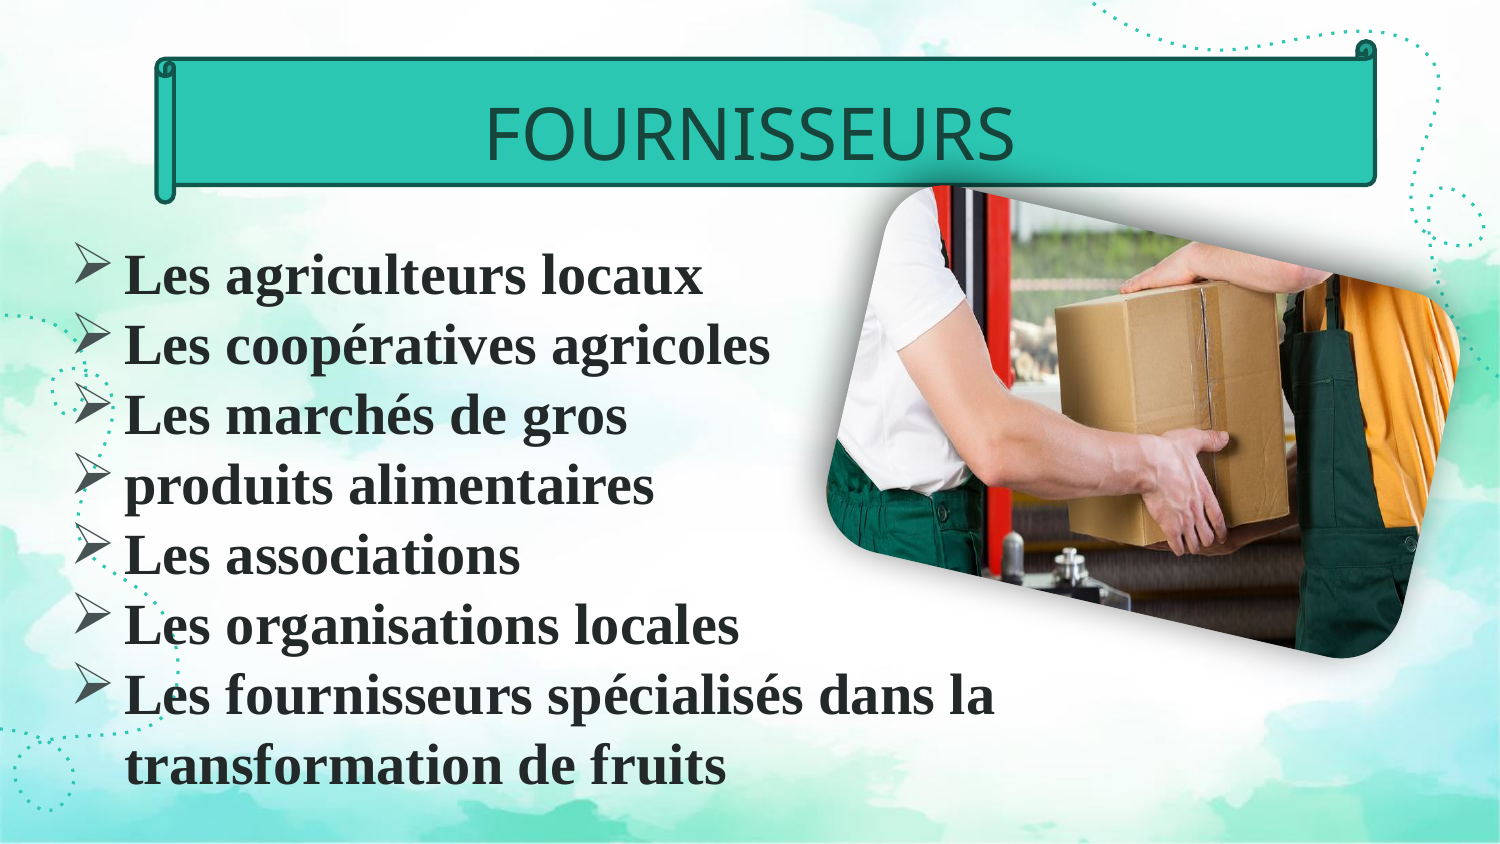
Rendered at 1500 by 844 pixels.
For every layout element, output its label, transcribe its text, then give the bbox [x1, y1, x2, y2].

text_box [154, 167, 888, 205]
subtitle Les agriculteurs locaux Les coopératives agricoles Les marchés de gros produits alimentaires Les associations Les organisations locales Les fournisseurs spécialisés dans la transformation de fruits [34, 220, 1301, 783]
text_box [154, 39, 1377, 72]
title FOURNISSEURS [116, 72, 1383, 167]
picture [0, 0, 1500, 844]
text_box [1045, 167, 1378, 188]
